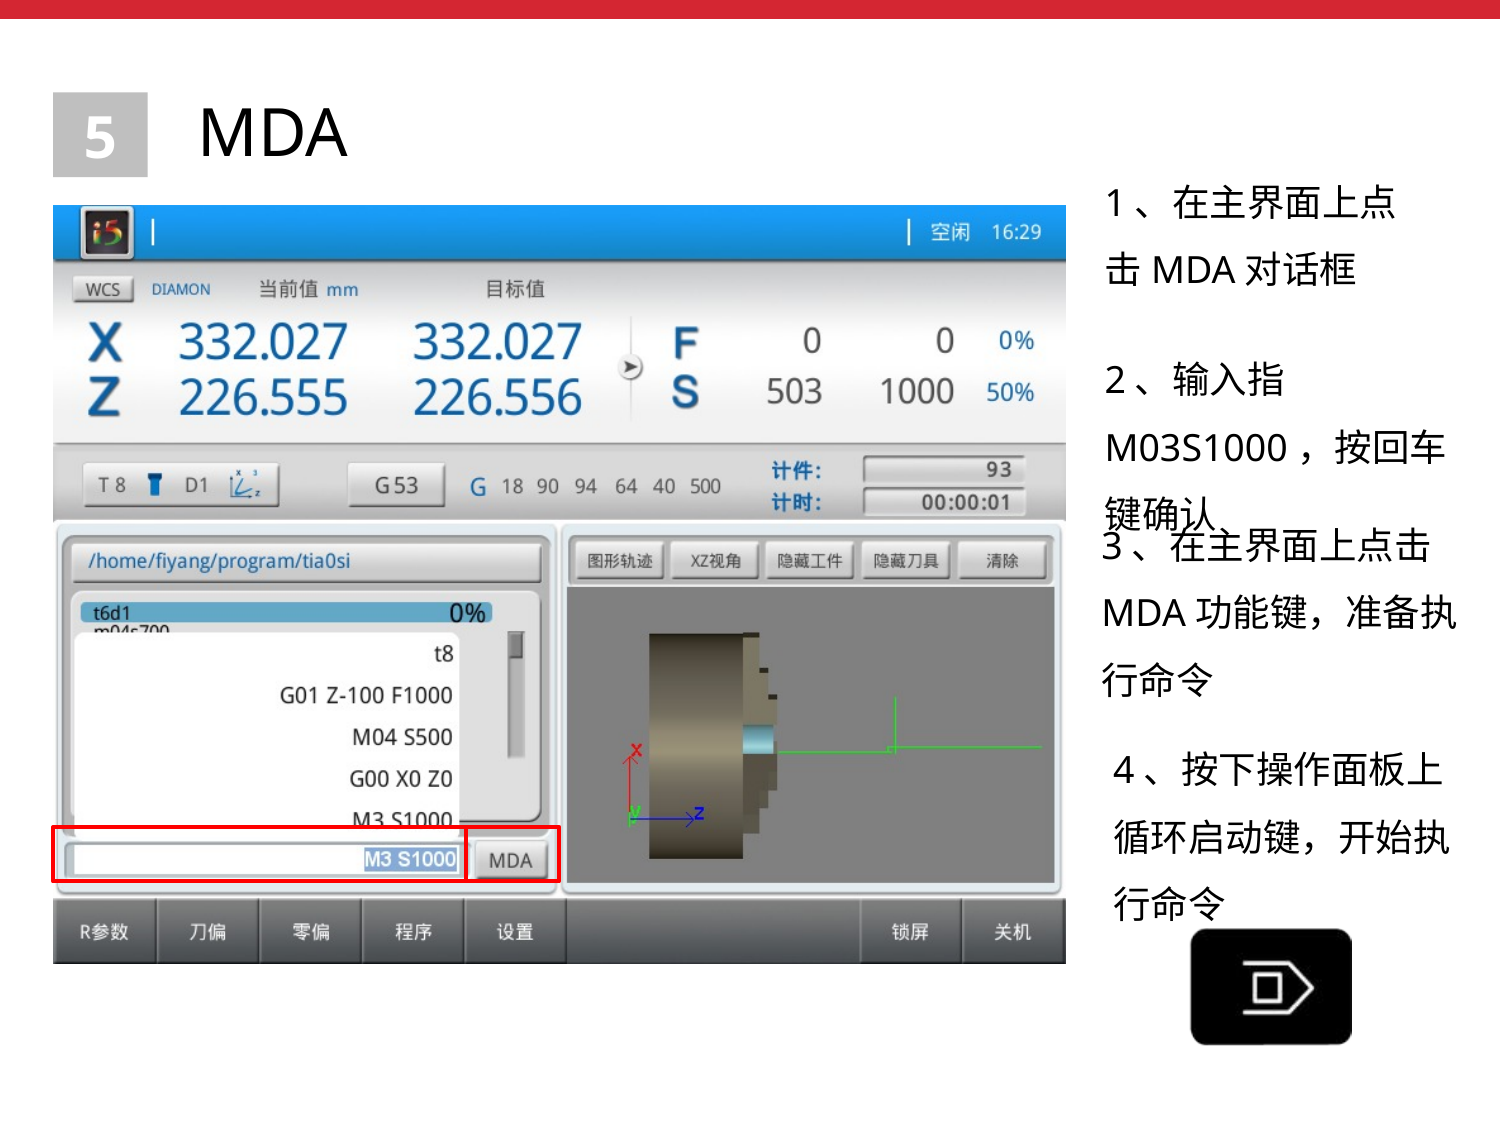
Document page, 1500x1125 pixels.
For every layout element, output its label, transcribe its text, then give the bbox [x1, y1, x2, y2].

picture [1185, 928, 1352, 1050]
text_box 4、按下操作面板上循环启动键，开始执行命令 [1098, 716, 1483, 867]
text_box 1、在主界面上点击MDA对话框 [1089, 148, 1447, 244]
text_box 3、在主界面上点击MDA功能键，准备执行命令 [1086, 491, 1500, 650]
picture [52, 204, 1066, 965]
text_box MDA [183, 82, 1034, 177]
text_box [0, 0, 1500, 21]
text_box 2、输入指M03S1000，按回车键确认 [1089, 326, 1483, 422]
text_box 5 [53, 92, 148, 178]
